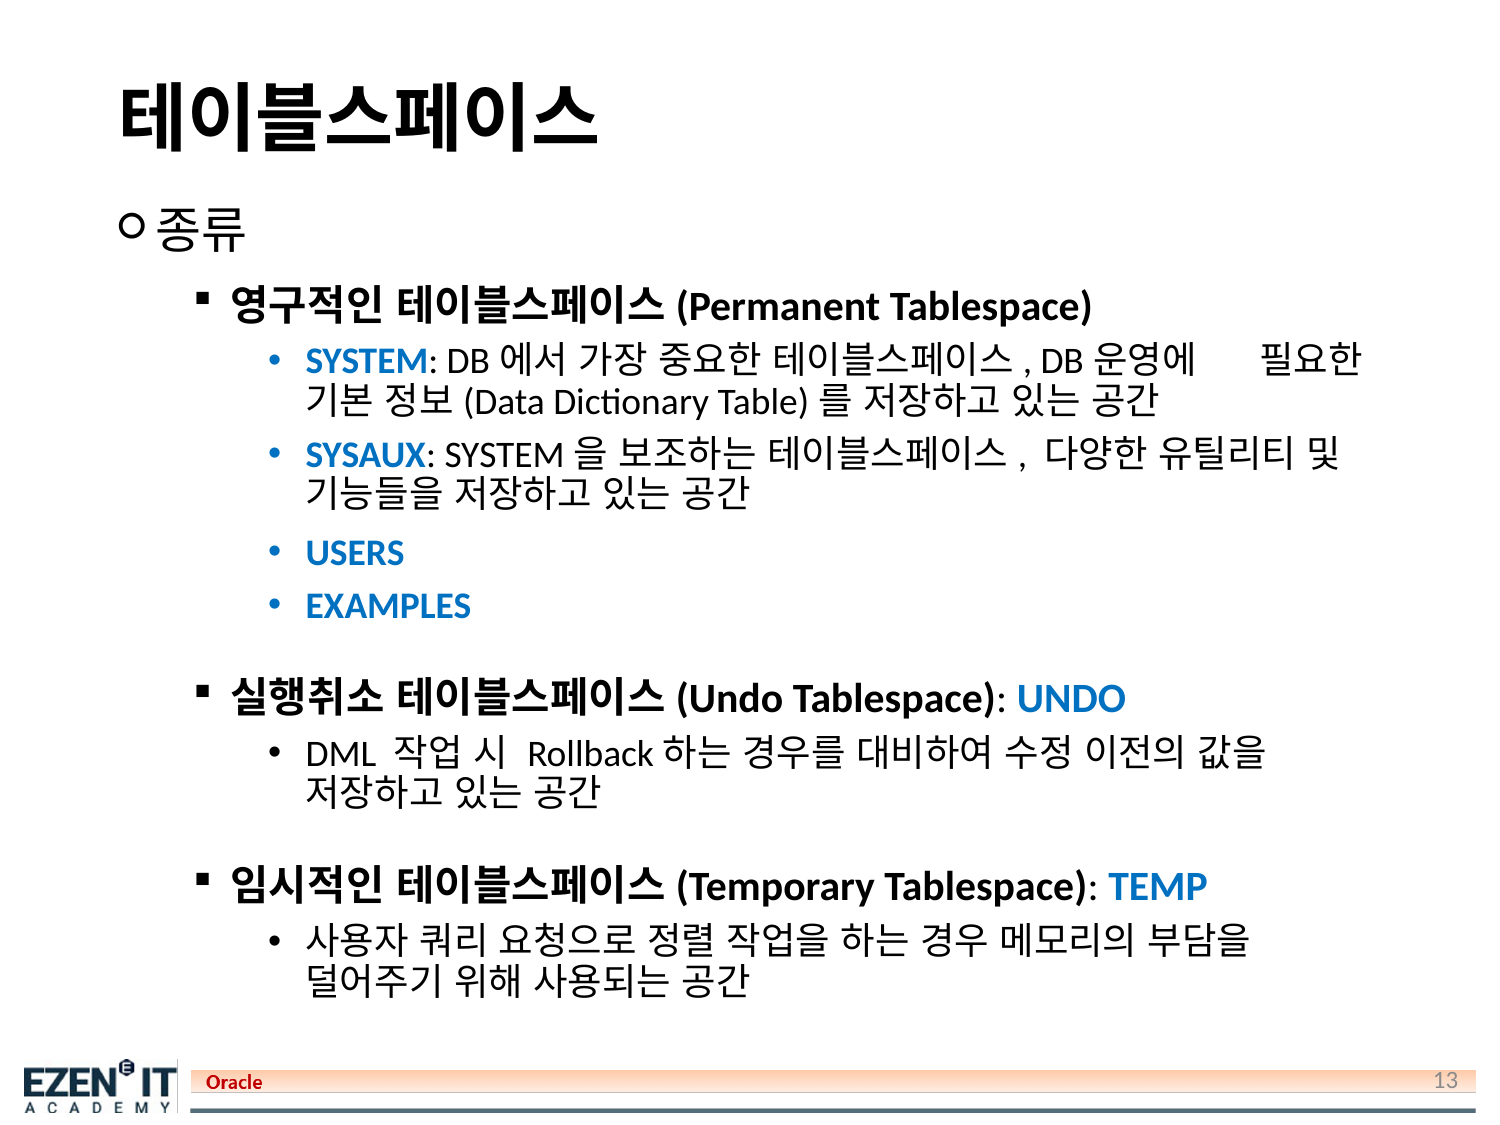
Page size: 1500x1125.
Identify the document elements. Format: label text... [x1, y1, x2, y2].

title 테이블스페이스 [103, 59, 1397, 183]
list 종류 영구적인 테이블스페이스(Permanent Tablespace) SYSTEM: DB에서 가장 중요한 테이블스페이스, DB운영에 필요한 기본 정보(Data Dictionary Table)를 저장하고 있는 공간 SYSAUX: SYSTEM을 보조하는 테이블스페이스, 다양한 유틸리티 및 기능들을 저장하고 있는 공간 USERS EXAMPLES 실행취소 테이블스페이스(Undo Tablespace): UNDO DML 작업 시 Rollback하는 경우를 대비하여 수정 이전의 값을 저장하고 있는 공간 임시적인 테이블스페이스(Temporary Tablespace): TEMP 사용자 쿼리 요청으로 정렬 작업을 하는 경우 메모리의 부담을 덜어주기 위해 사용되는 공간 [103, 197, 1397, 1049]
slide_number 13 [1400, 1048, 1474, 1109]
picture [24, 1059, 1476, 1113]
